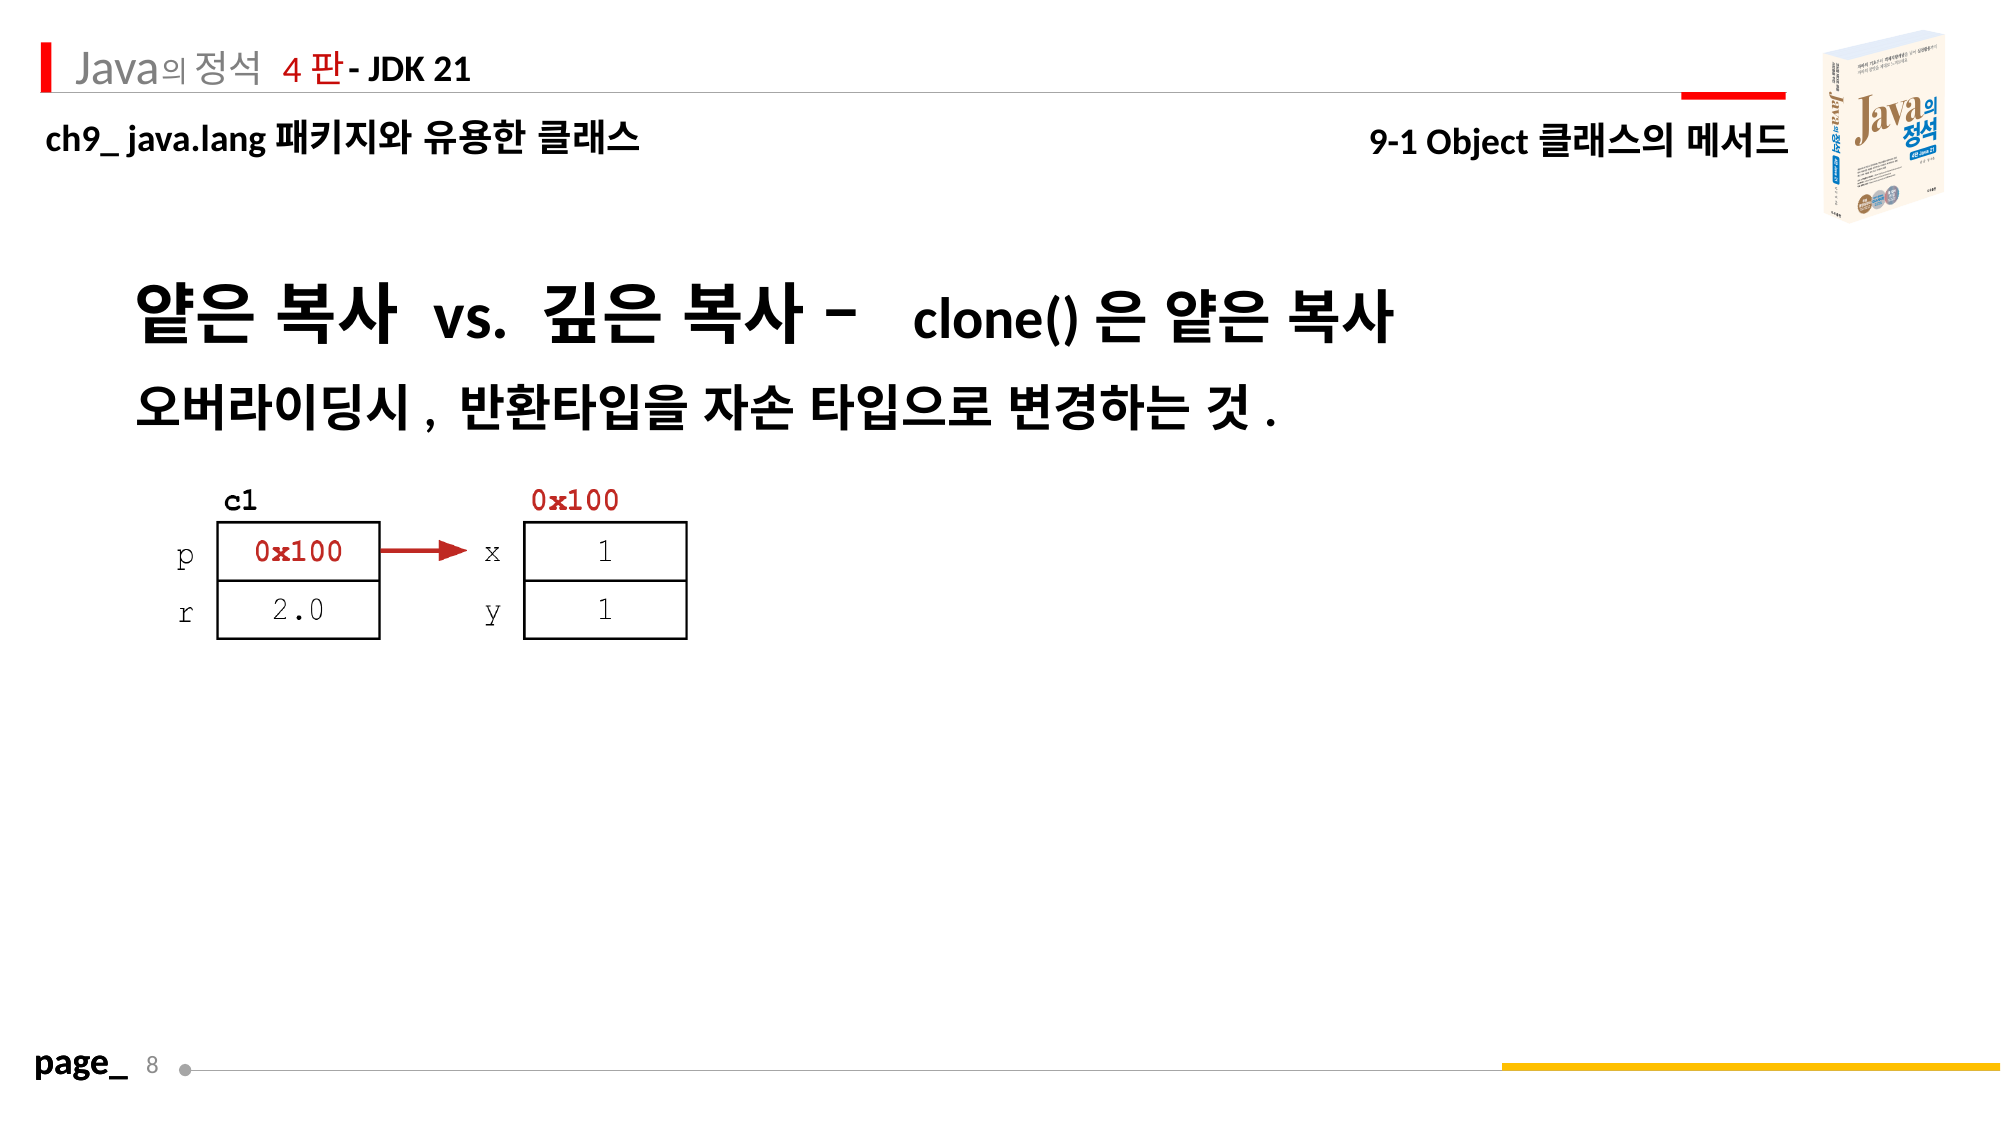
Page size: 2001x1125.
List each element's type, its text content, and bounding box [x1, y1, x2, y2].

picture [164, 469, 702, 655]
text_box 오버라이딩시, 반환타입을 자손 타입으로 변경하는 것. [121, 368, 1731, 444]
text_box 얕은 복사 vs. 깊은 복사 – clone()은 얕은 복사 [119, 264, 1841, 359]
slide_number 8 [106, 1033, 174, 1094]
text_box page_ [19, 1030, 145, 1090]
text_box 9-1 Object클래스의 메서드 [1251, 109, 1805, 169]
picture [1819, 26, 1950, 228]
